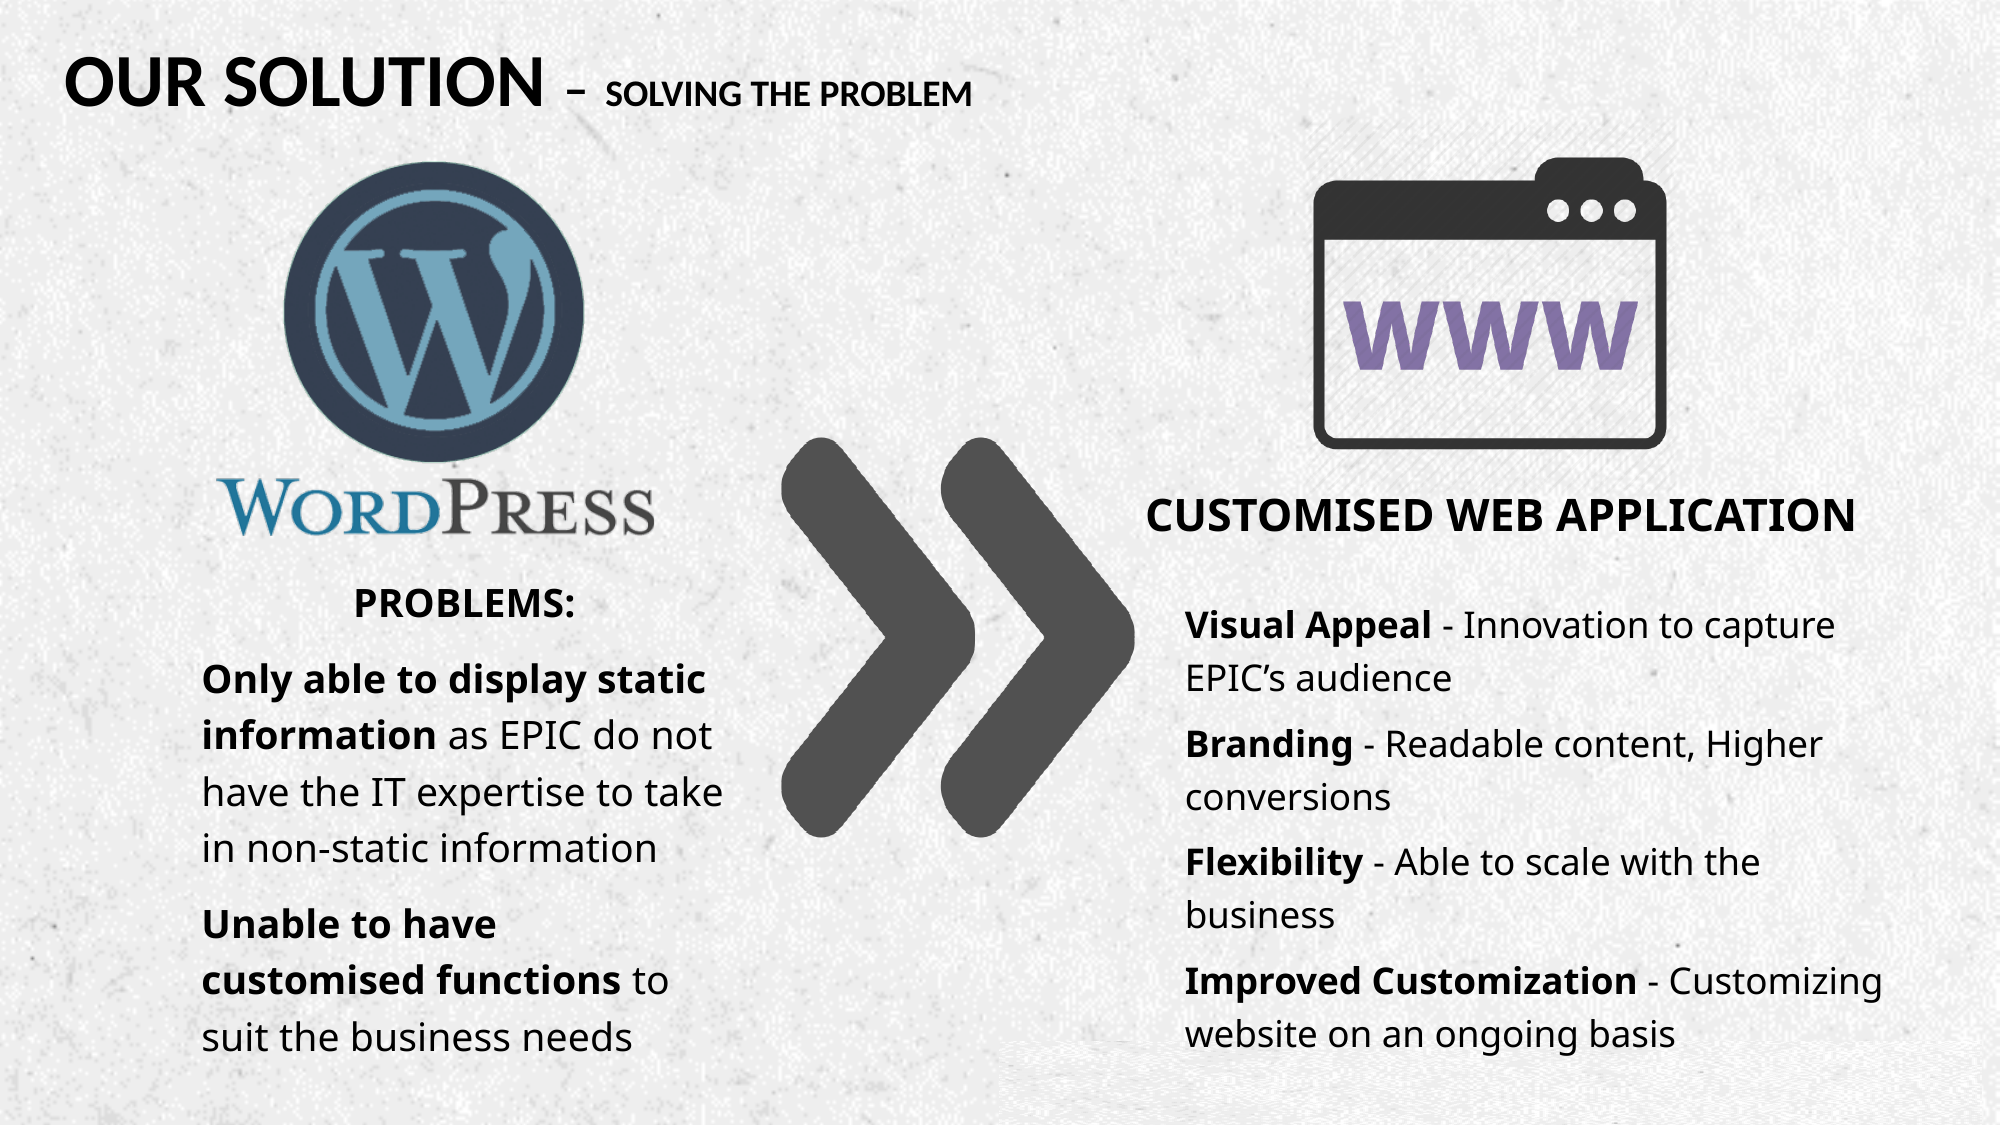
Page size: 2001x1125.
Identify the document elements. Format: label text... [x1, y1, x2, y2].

text_box PROBLEMS: Only able to display static information as EPIC do not have the IT expertise to take in non-static information Unable to have customised functions to suit the business needs [186, 561, 743, 1084]
text_box OUR SOLUTION – SOLVING THE PROBLEM [49, 34, 1688, 144]
text_box CUSTOMISED WEB APPLICATION [1226, 468, 1881, 585]
picture [0, 0, 2000, 1125]
text_box Visual Appeal - Innovation to capture EPIC’s audience Branding - Readable content, Higher conversions Flexibility - Able to scale with the business Improved Customization - Customizing website on an ongoing basis [1169, 585, 1921, 1041]
